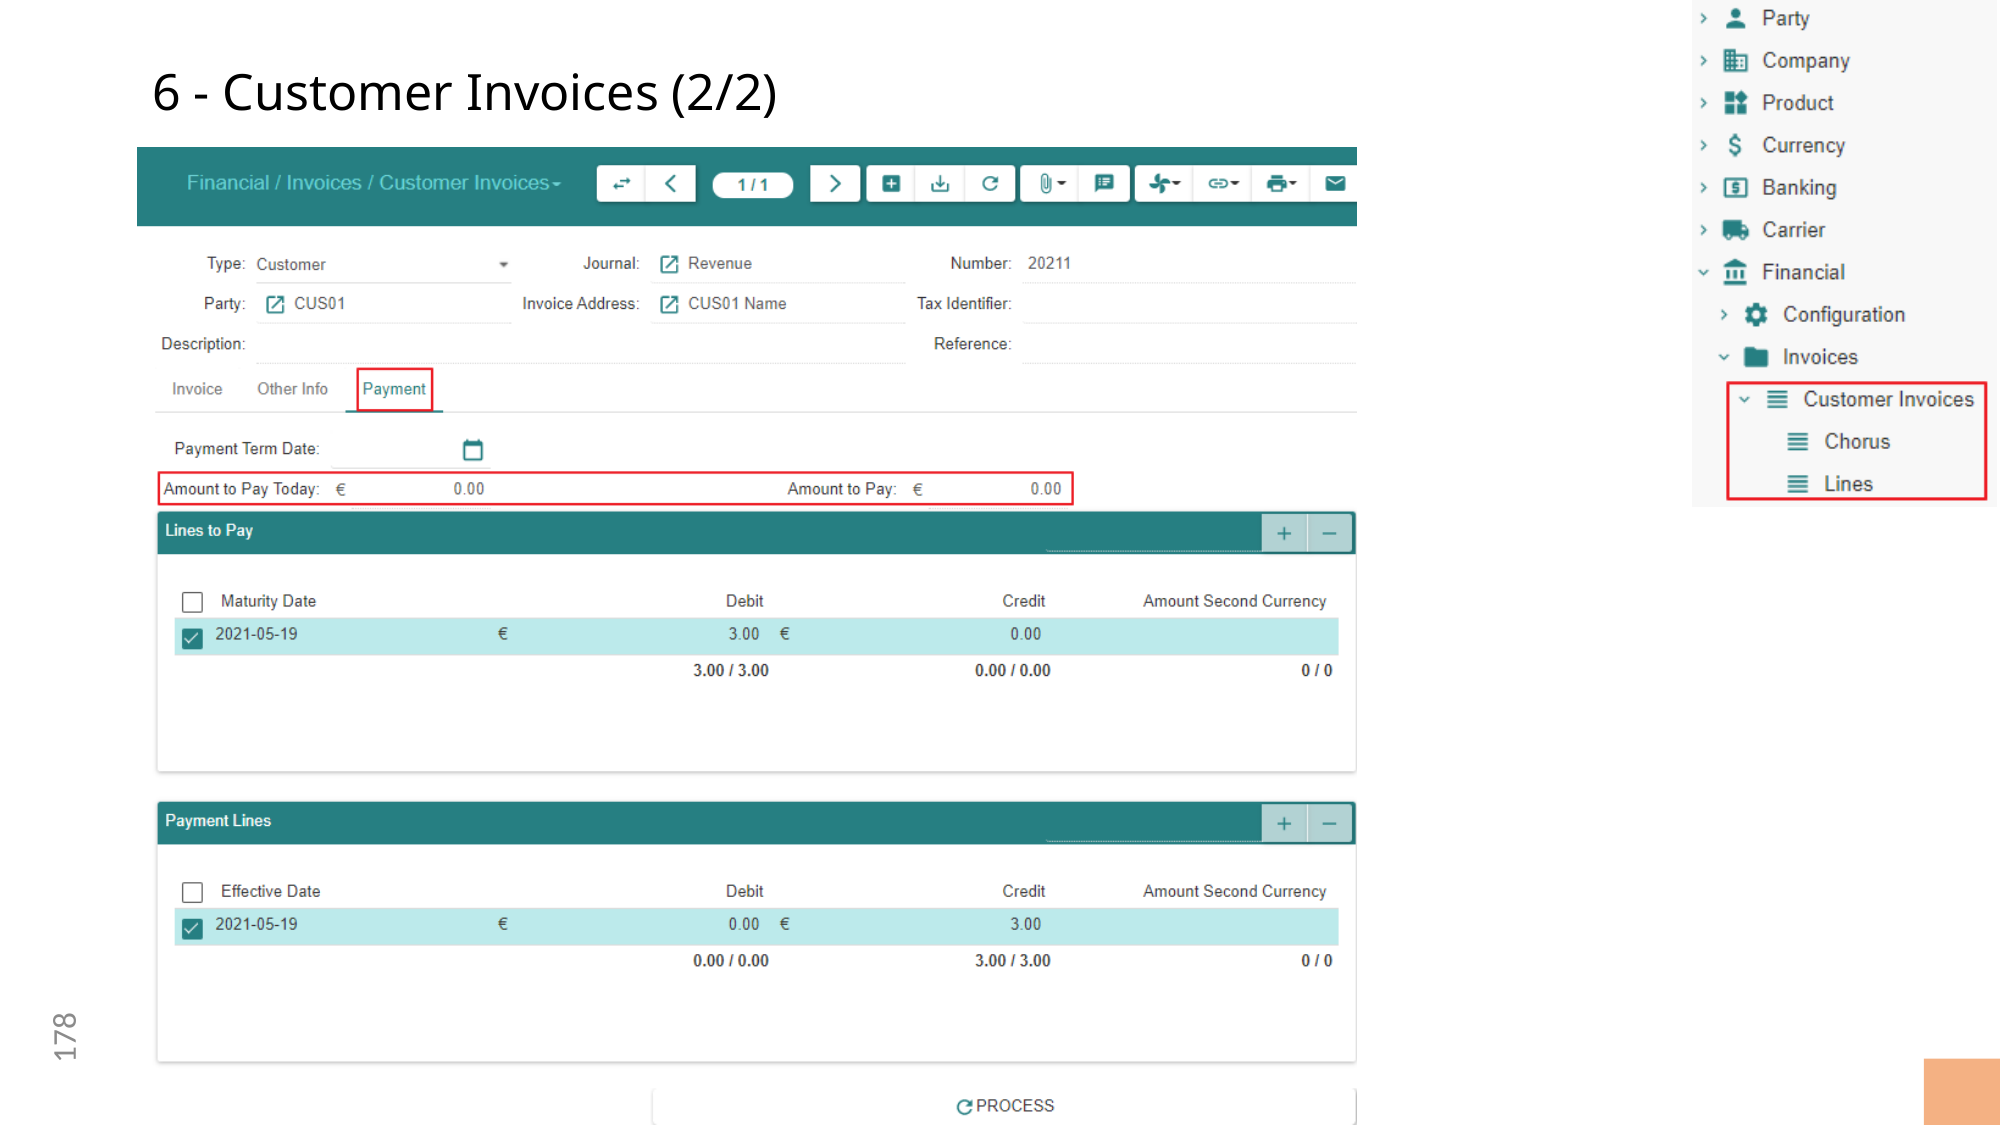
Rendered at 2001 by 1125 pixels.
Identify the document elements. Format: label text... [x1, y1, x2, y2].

slide_number 178 [32, 969, 93, 1108]
picture [137, 147, 1357, 1125]
picture [1692, 0, 1997, 507]
title 6 - Customer Invoices (2/2) [137, 59, 1692, 136]
text_box [1923, 1058, 2000, 1125]
